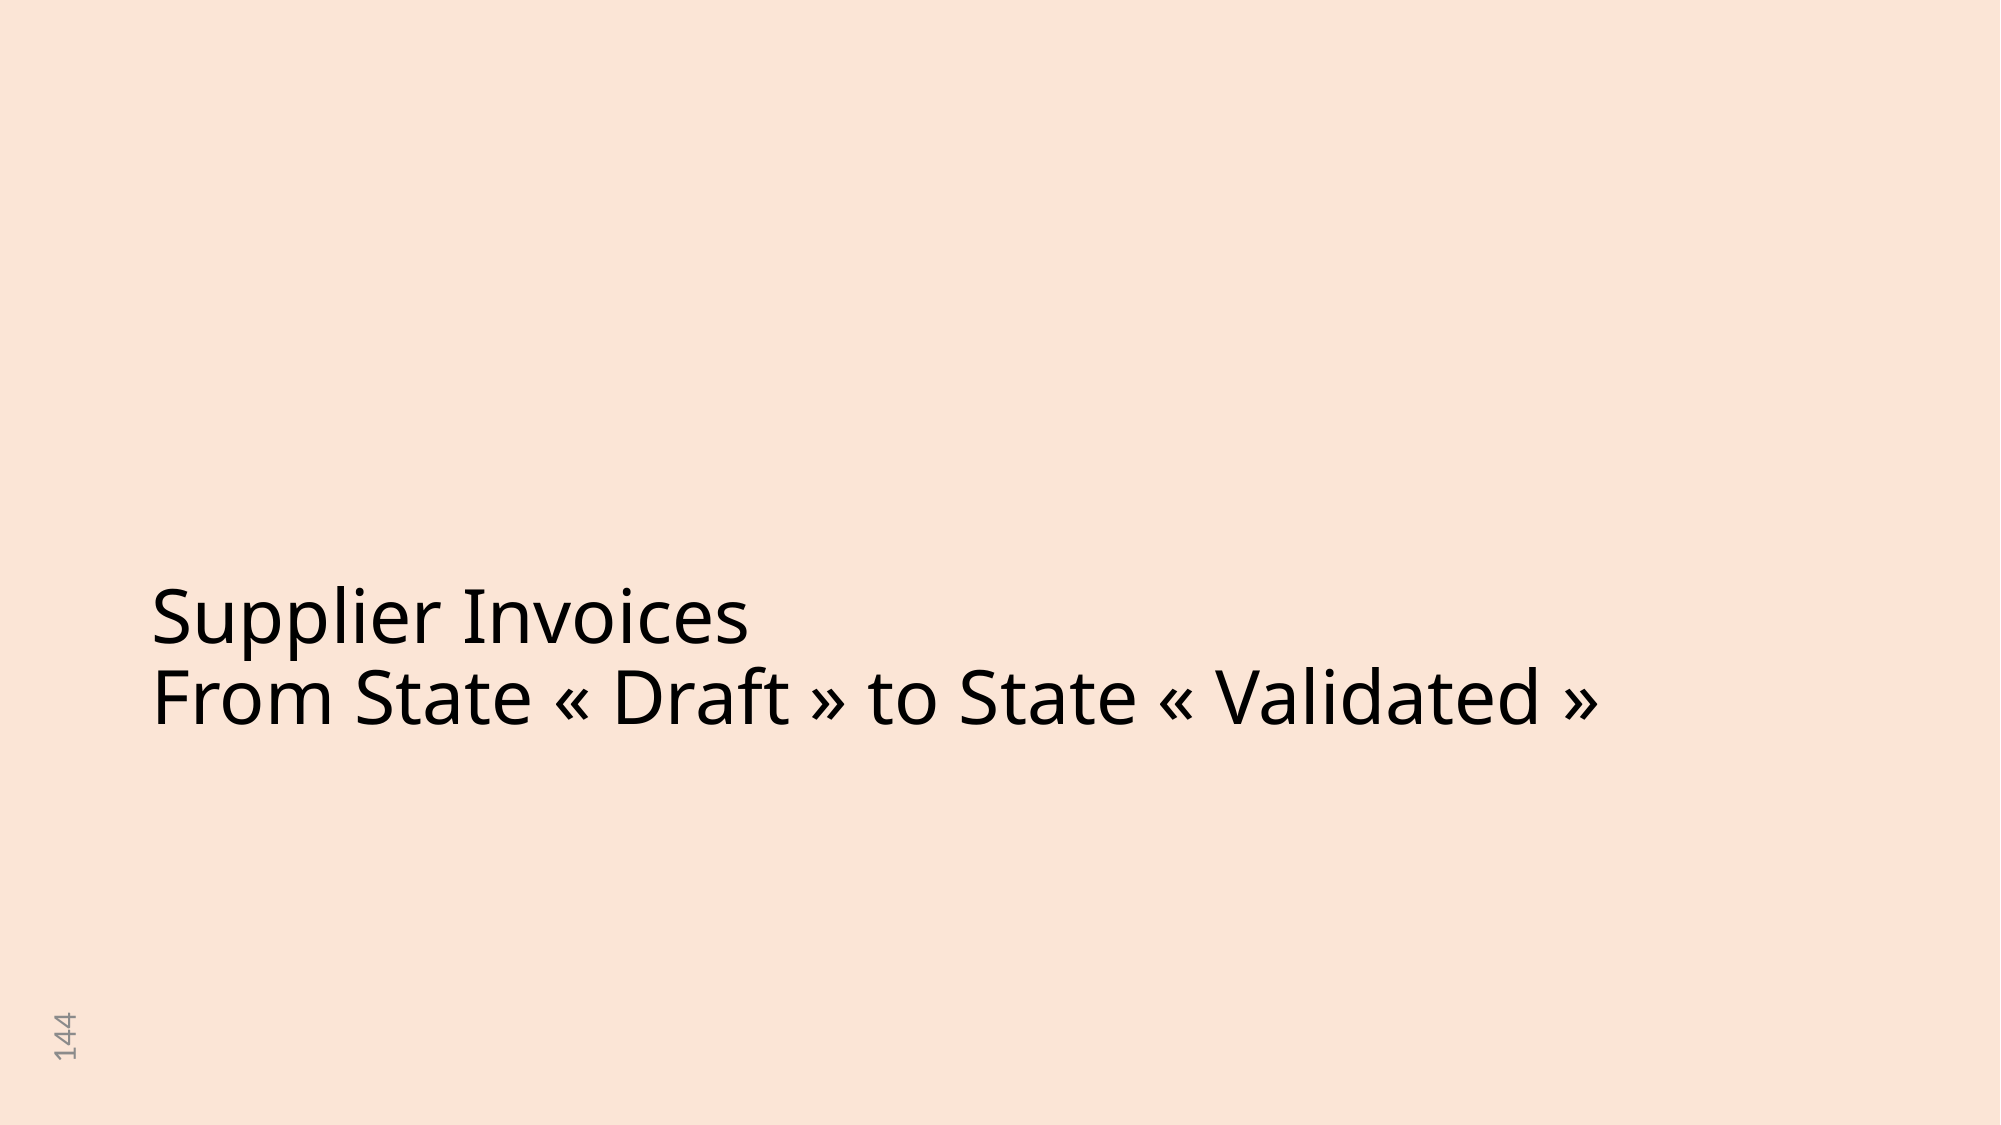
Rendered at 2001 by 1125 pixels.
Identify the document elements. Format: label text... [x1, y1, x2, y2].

title Supplier Invoices From State « Draft » to State « Validated » [136, 280, 1862, 749]
slide_number 144 [32, 969, 93, 1108]
